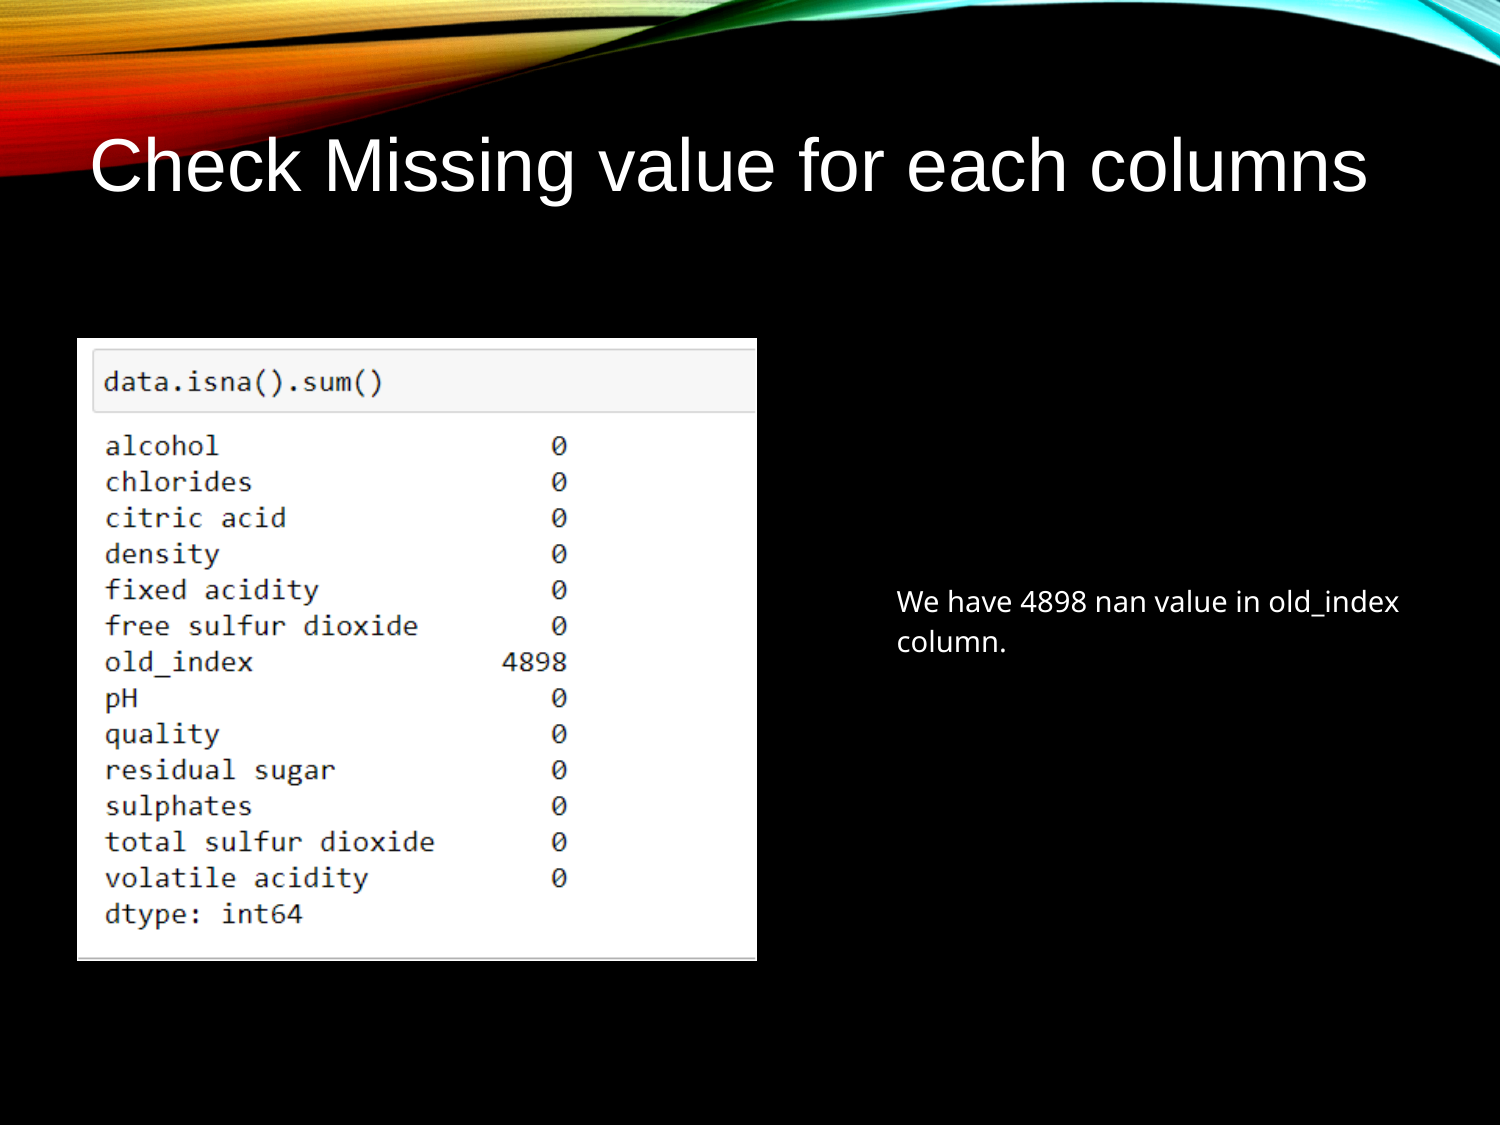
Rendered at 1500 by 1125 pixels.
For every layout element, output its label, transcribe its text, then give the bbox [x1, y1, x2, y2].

picture [0, 0, 1500, 178]
text_box We have 4898 nan value in old_index column. [881, 563, 1493, 619]
picture [76, 338, 757, 962]
title Check Missing value for each columns [20, 61, 1386, 274]
